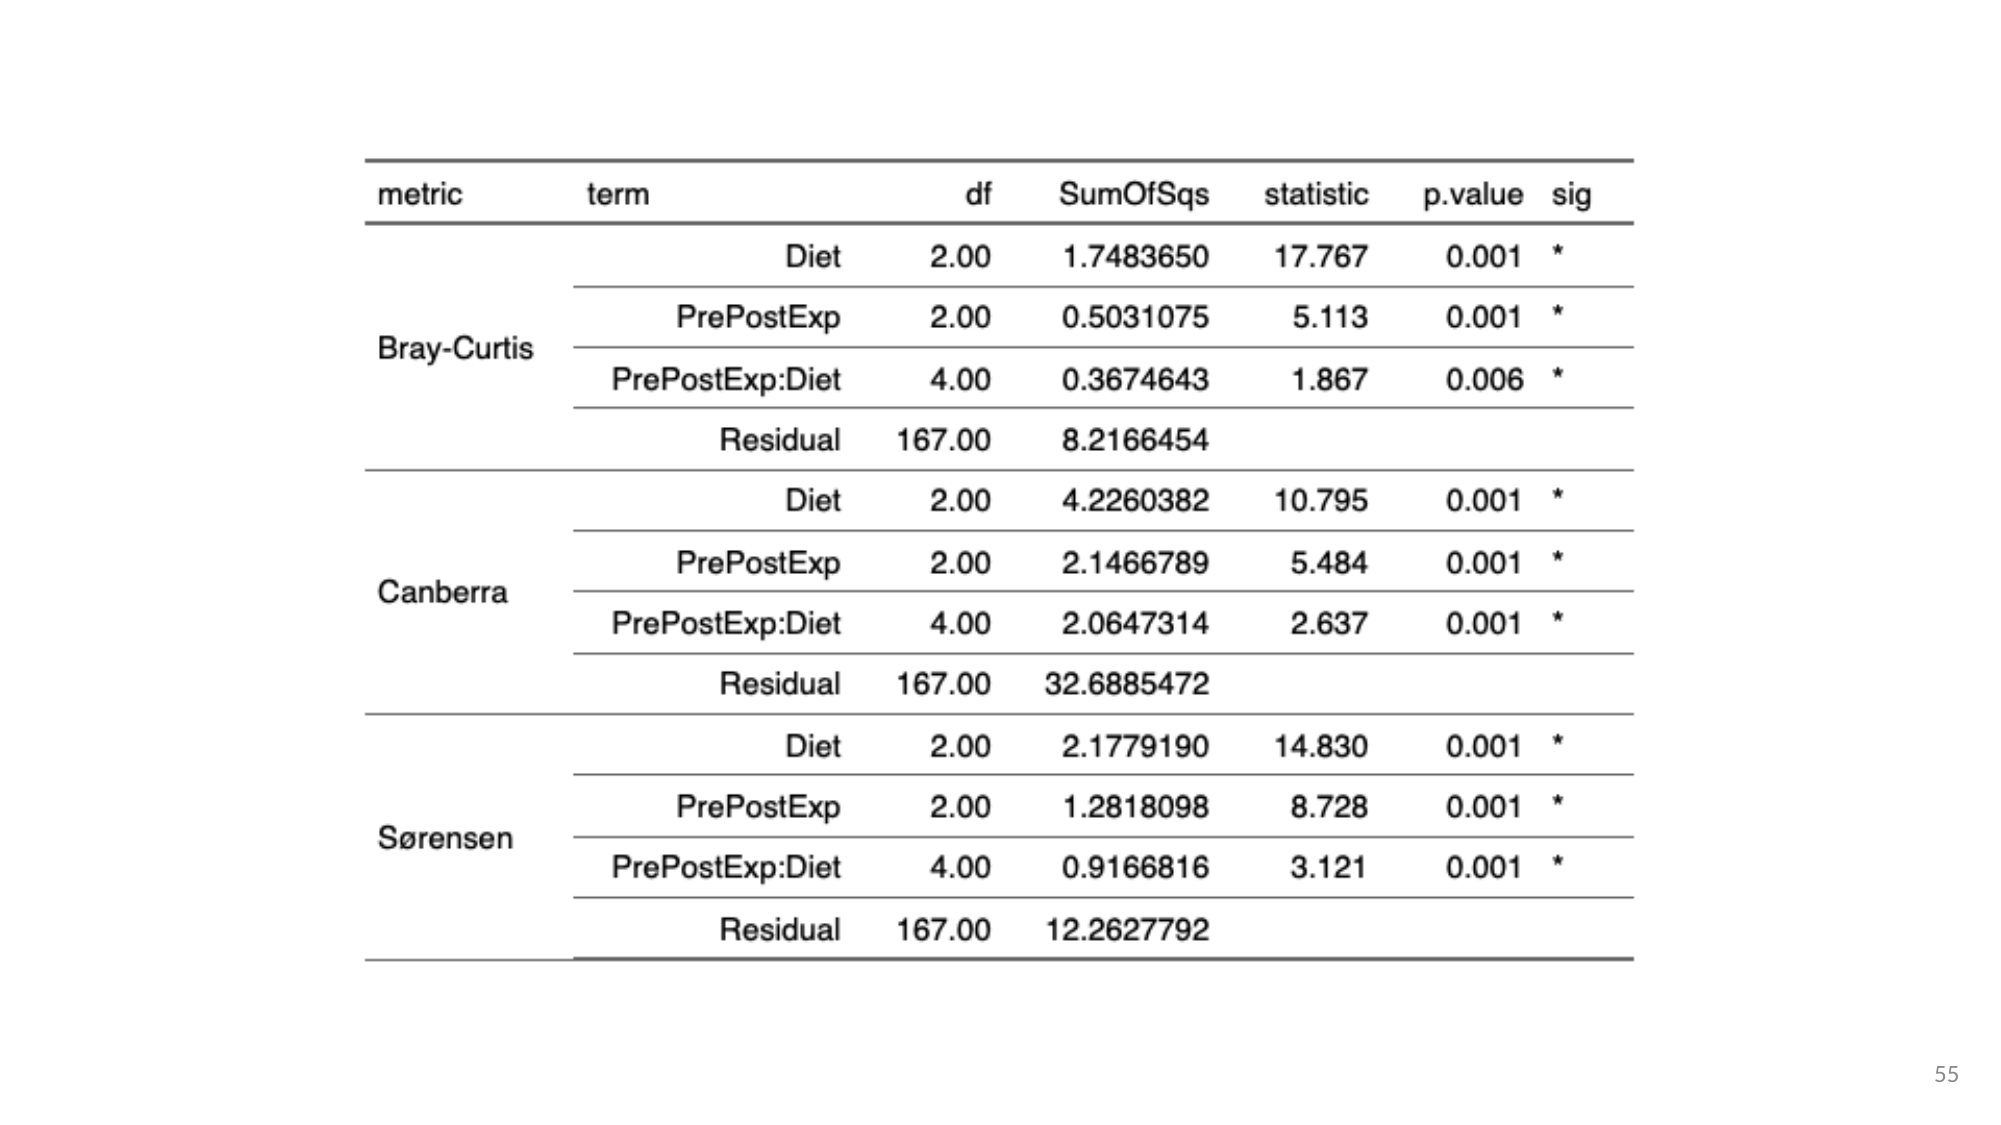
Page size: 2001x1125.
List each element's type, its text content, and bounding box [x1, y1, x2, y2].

picture [303, 130, 1697, 995]
slide_number 55 [1524, 1042, 1975, 1103]
